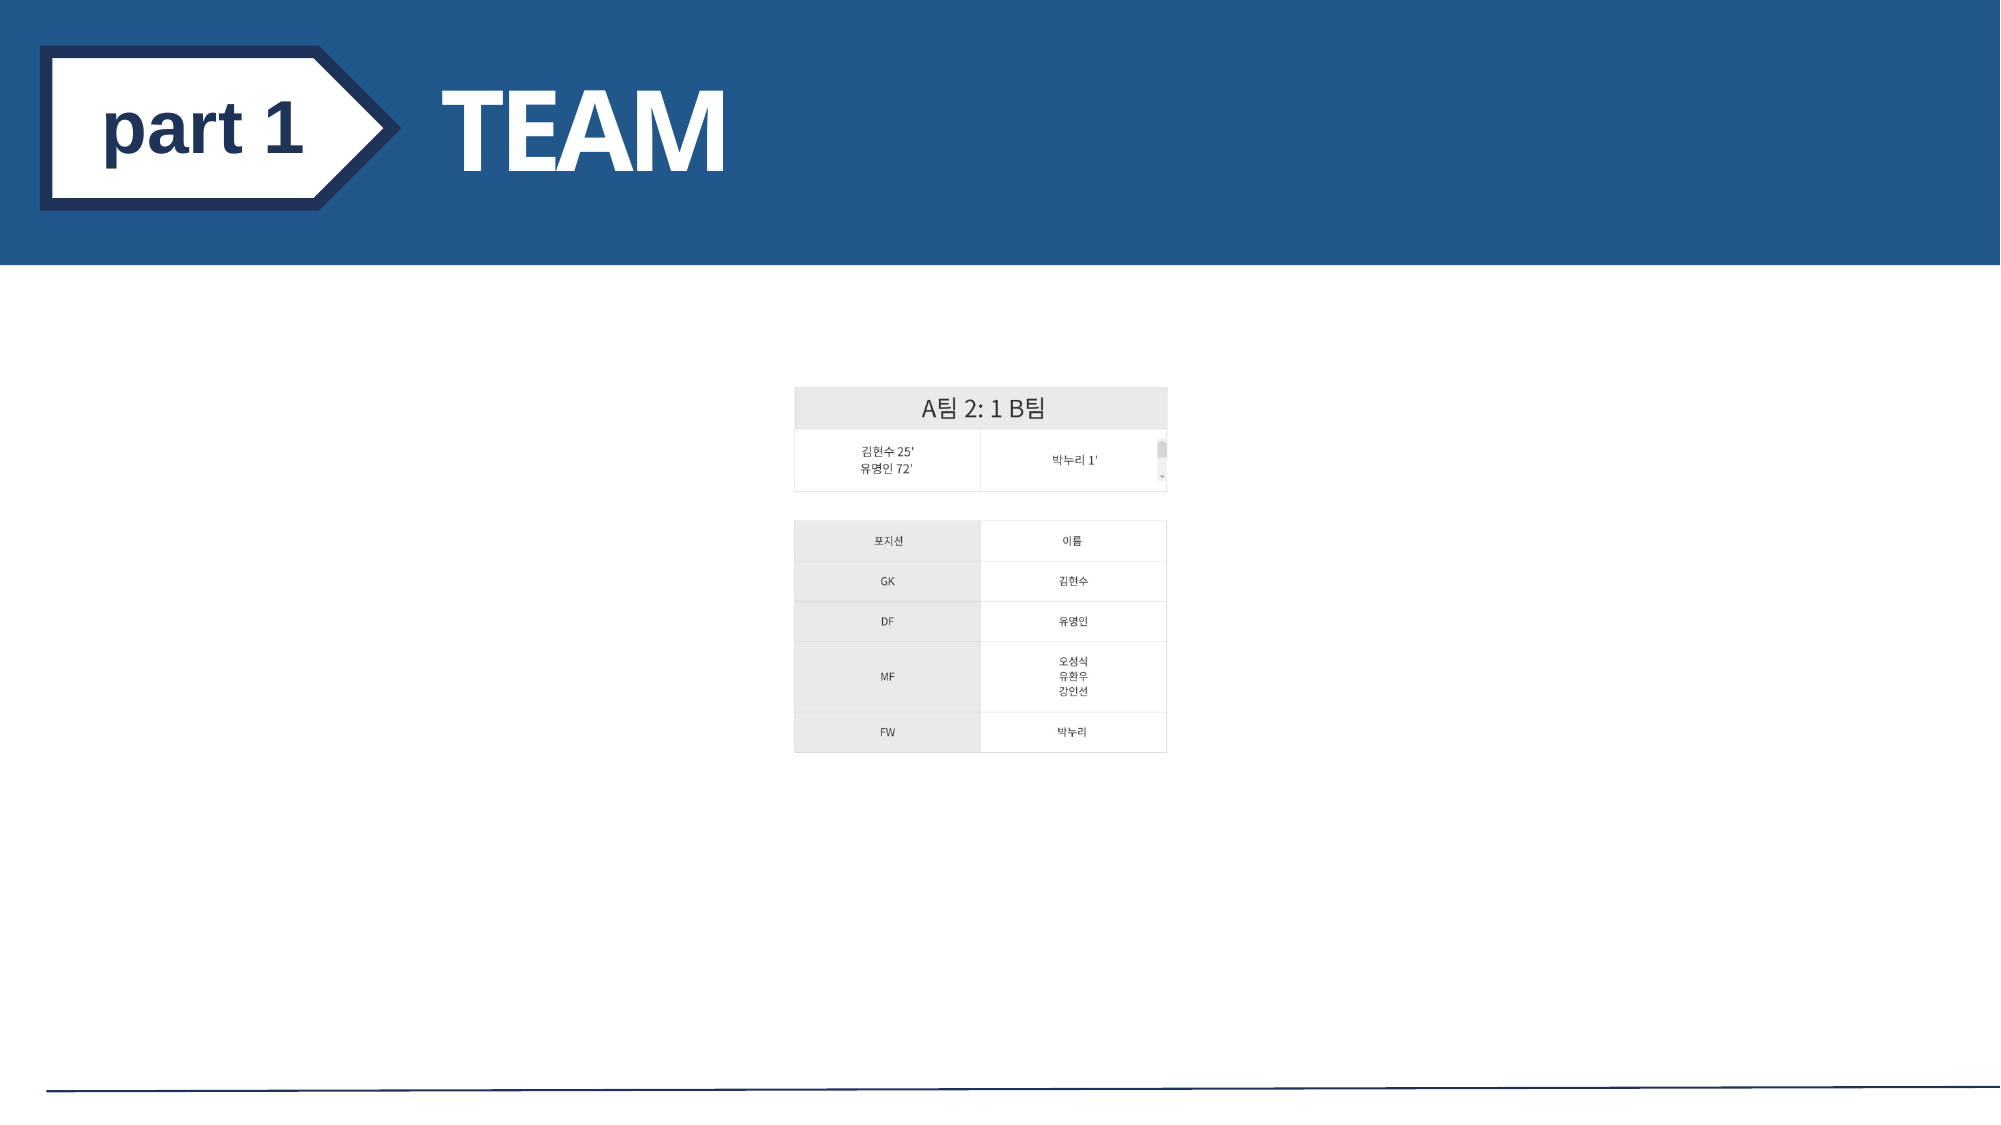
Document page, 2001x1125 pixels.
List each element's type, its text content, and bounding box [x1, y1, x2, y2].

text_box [46, 1086, 2000, 1092]
picture [725, 301, 1239, 1070]
text_box [0, 0, 2000, 266]
text_box TEAM [425, 51, 749, 202]
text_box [46, 51, 393, 205]
